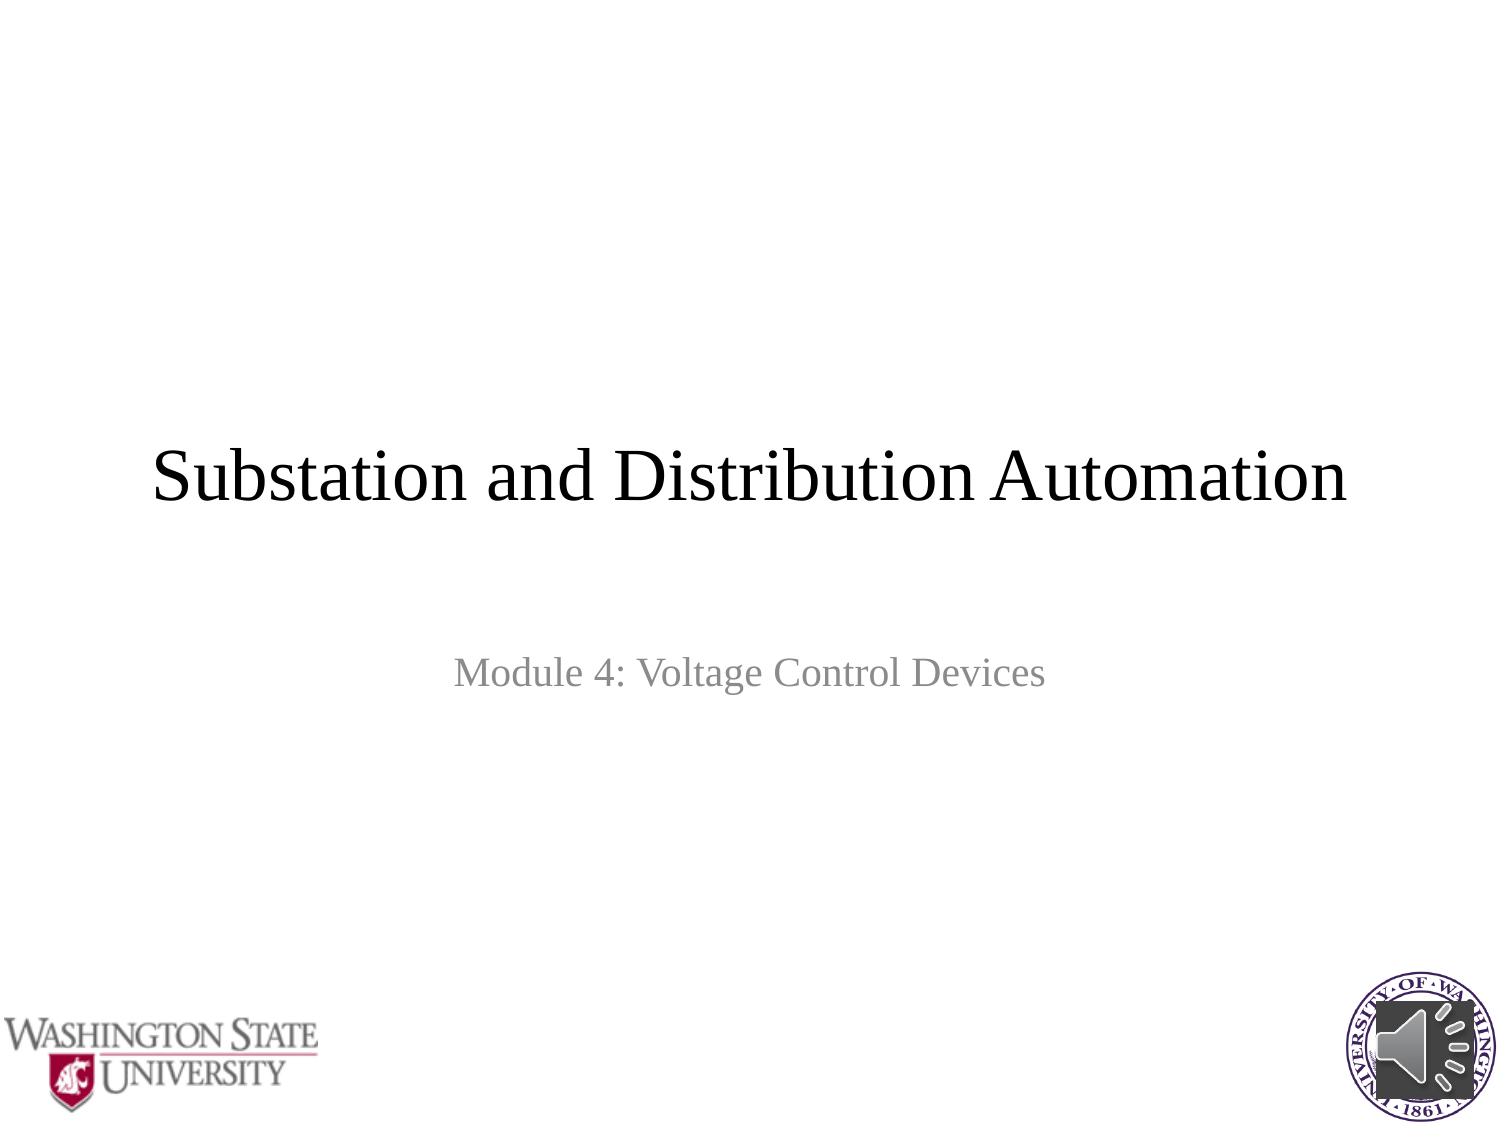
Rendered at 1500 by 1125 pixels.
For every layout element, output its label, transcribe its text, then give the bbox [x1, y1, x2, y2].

subtitle Module 4: Voltage Control Devices [225, 637, 1275, 925]
picture [1340, 968, 1500, 1124]
slide_number 1 [1074, 1042, 1369, 1103]
title Substation and Distribution Automation [112, 349, 1388, 591]
picture [4, 1007, 318, 1124]
